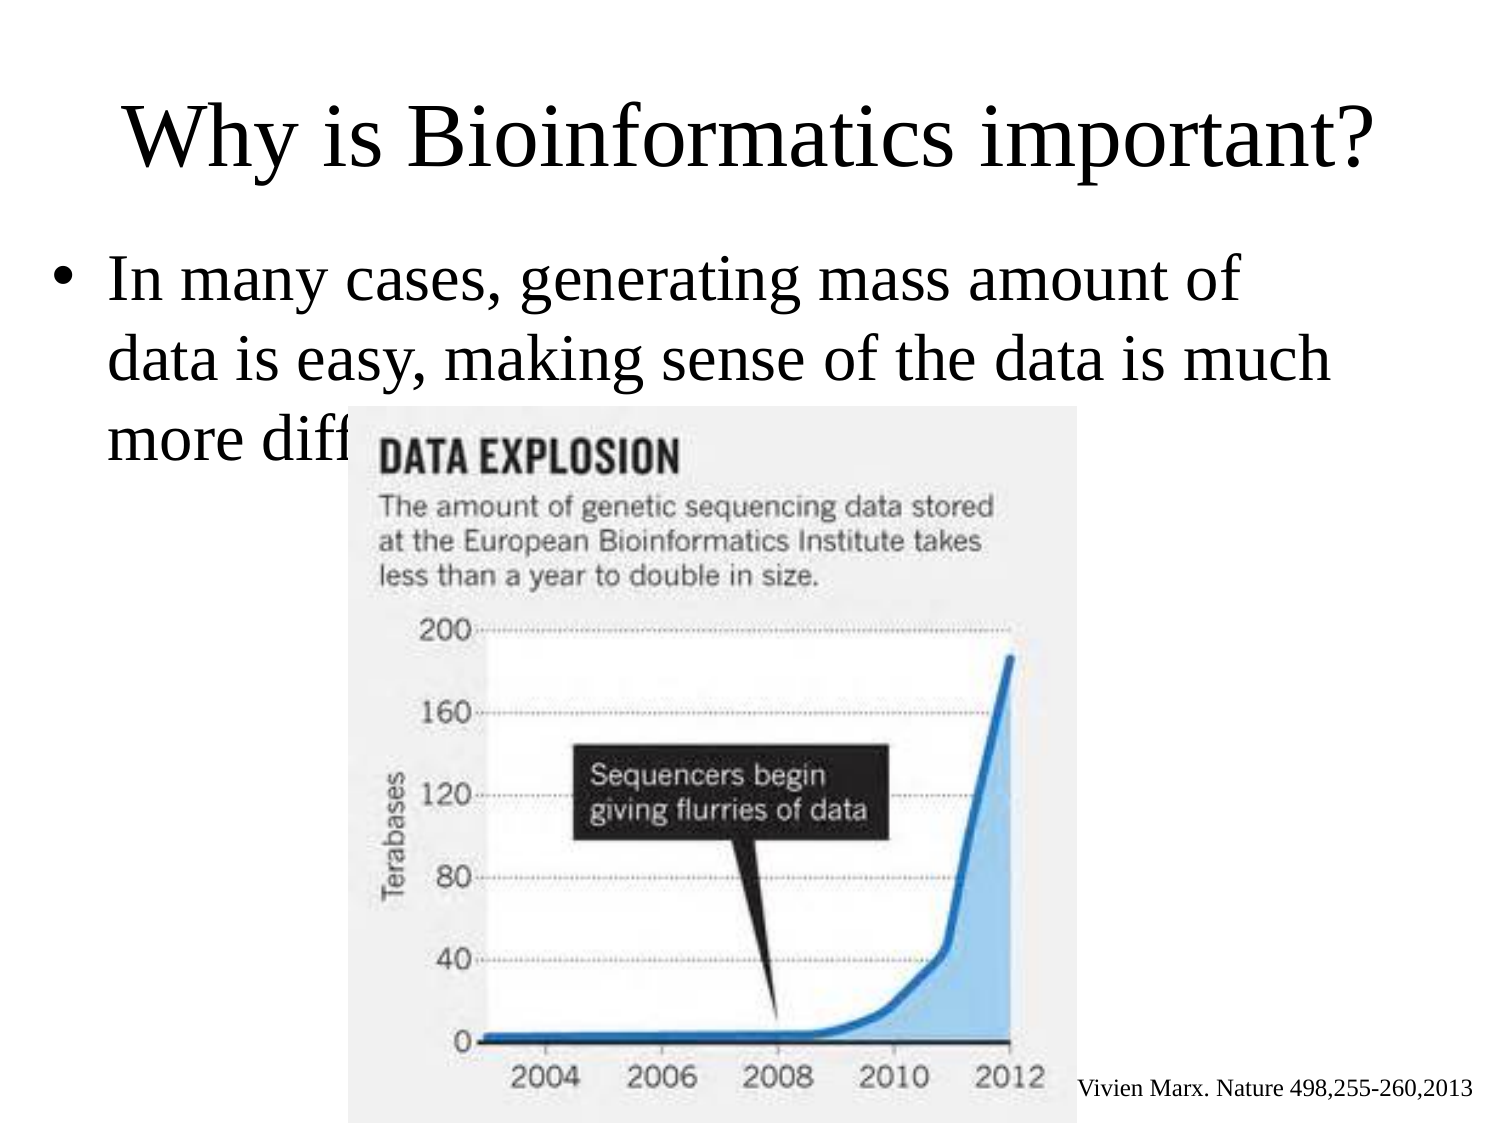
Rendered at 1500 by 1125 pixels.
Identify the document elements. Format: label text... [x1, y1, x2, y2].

list In many cases, generating mass amount of data is easy, making sense of the data is much more difficult. [36, 226, 1387, 829]
title Why is Bioinformatics important? [75, 36, 1425, 224]
text_box Vivien Marx. Nature 498,255-260,2013 [1081, 1063, 1500, 1122]
picture [347, 406, 1077, 1123]
